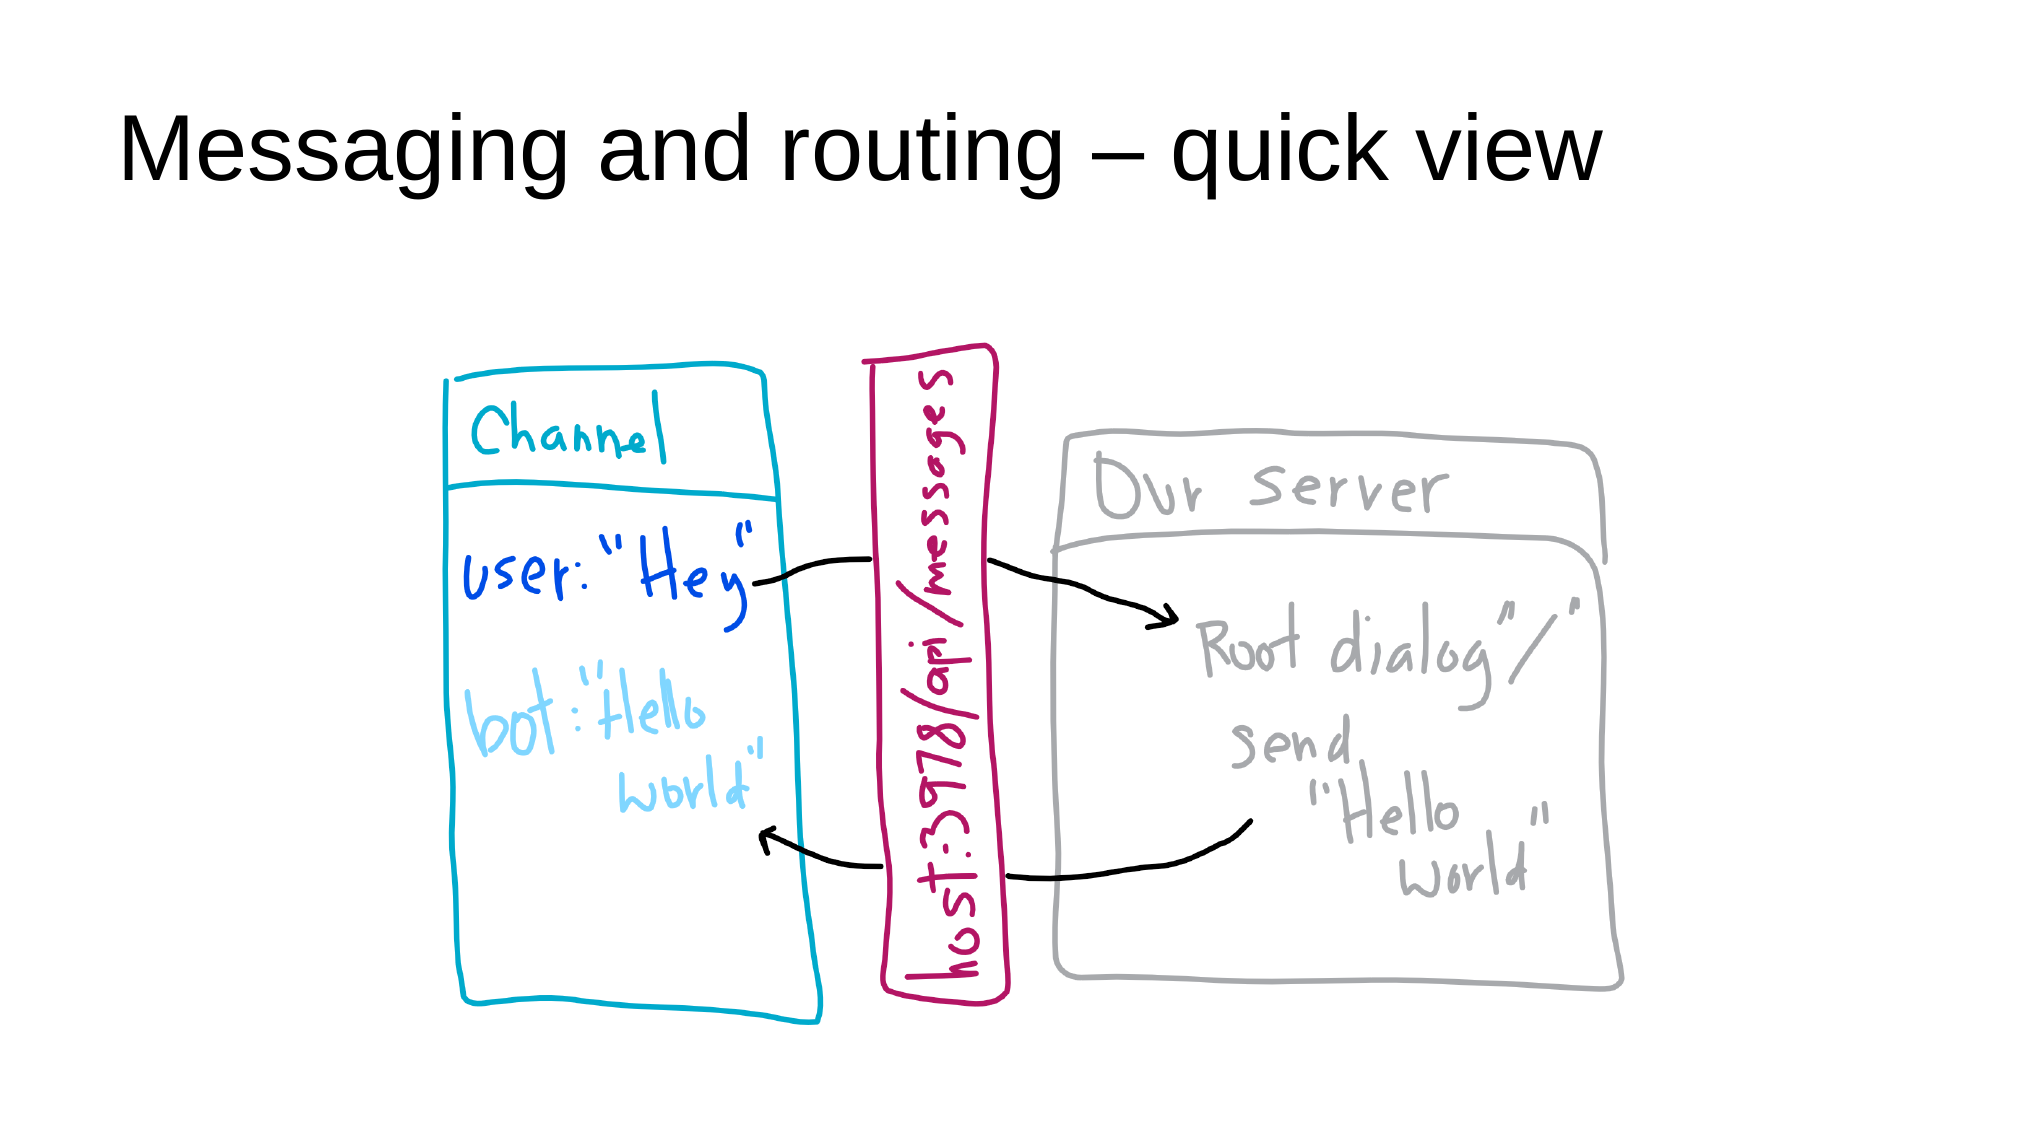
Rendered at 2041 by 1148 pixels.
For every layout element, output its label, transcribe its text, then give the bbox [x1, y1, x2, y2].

picture [343, 256, 1680, 1148]
title Messaging and routing – quick view [102, 39, 1921, 262]
